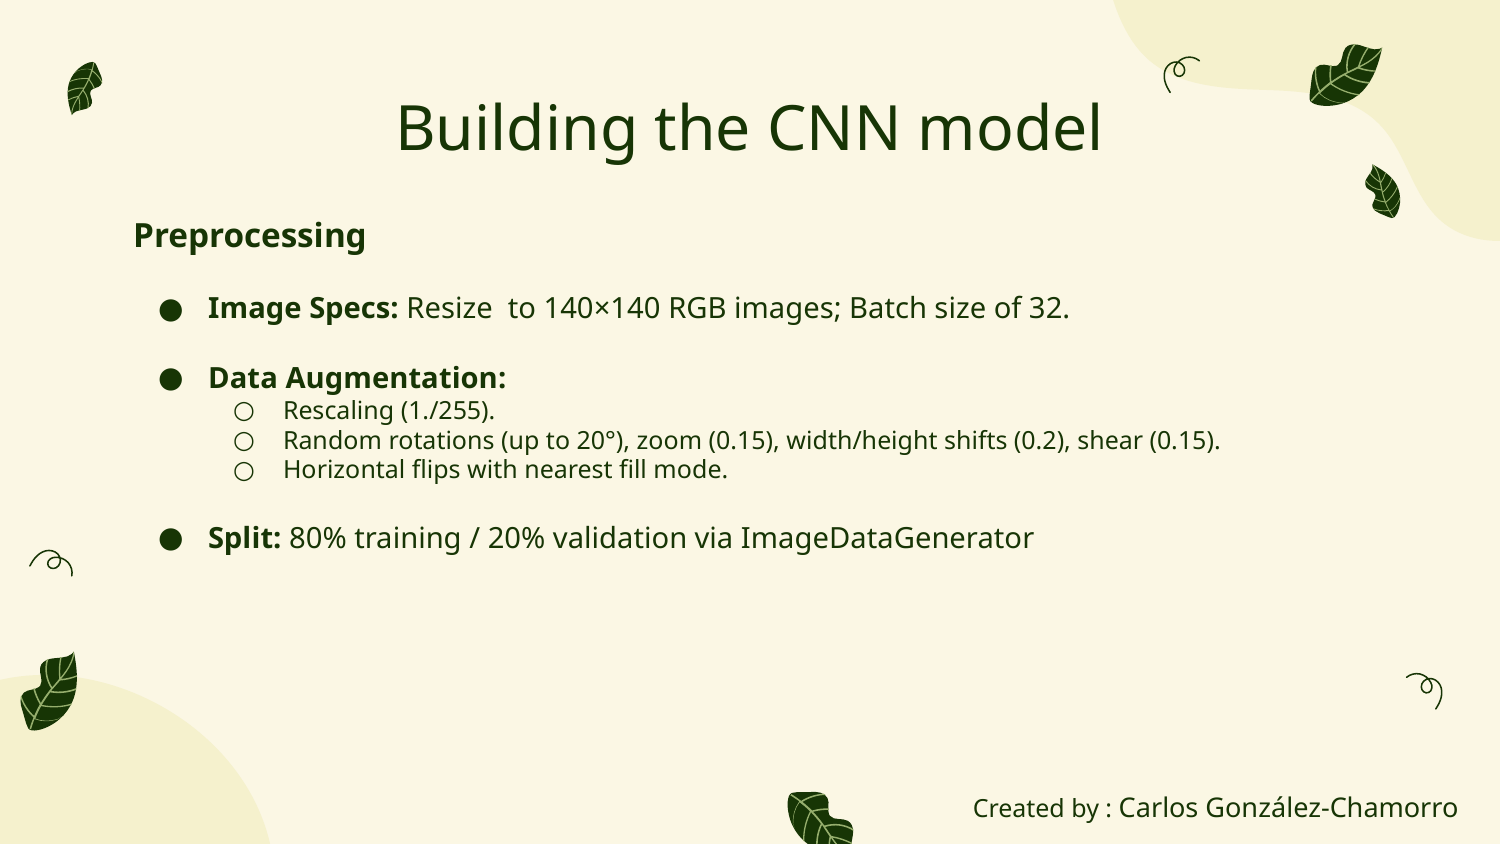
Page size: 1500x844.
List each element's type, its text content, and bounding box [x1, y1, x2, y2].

title Building the CNN model [118, 72, 1382, 167]
text_box Created by : Carlos González-Chamorro [957, 774, 1500, 844]
list Preprocessing Image Specs: Resize to 140×140 RGB images; Batch size of 32. Data Augmentation: Rescaling (1./255). Random rotations (up to 20°), zoom (0.15), width/height shifts (0.2), shear (0.15). Horizontal flips with nearest fill mode. Split: 80% training / 20% validation via ImageDataGenerator [118, 199, 1382, 738]
